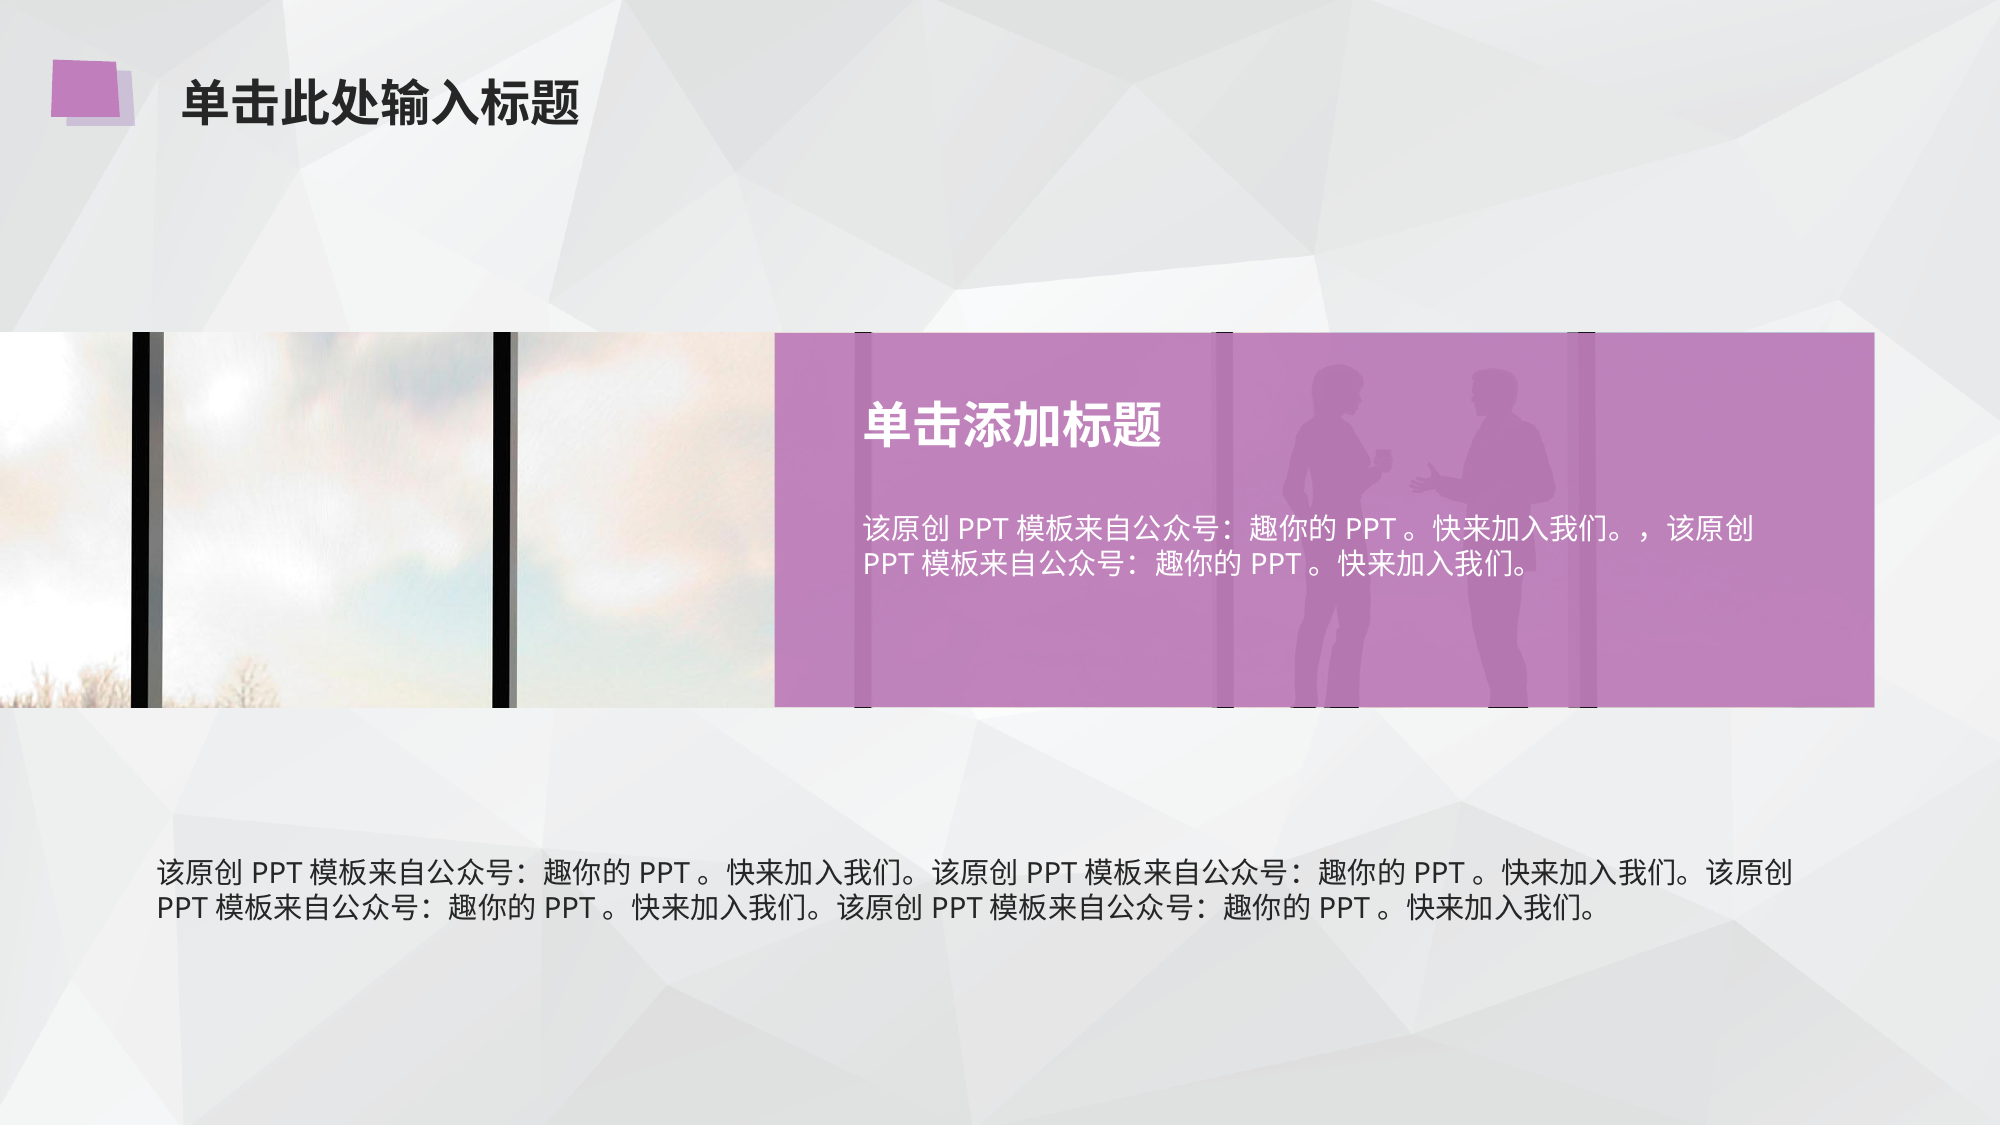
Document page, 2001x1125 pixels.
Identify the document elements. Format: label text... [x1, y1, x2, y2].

text_box 该原创PPT模板来自公众号：趣你的PPT。快来加入我们。该原创PPT模板来自公众号：趣你的PPT。快来加入我们。该原创PPT模板来自公众号：趣你的PPT。快来加入我们。该原创PPT模板来自公众号：趣你的PPT。快来加入我们。 [141, 846, 1859, 932]
text_box 单击此处输入标题 [180, 59, 642, 132]
picture [0, 0, 2000, 1125]
text_box [49, 58, 121, 118]
text_box [65, 69, 137, 127]
